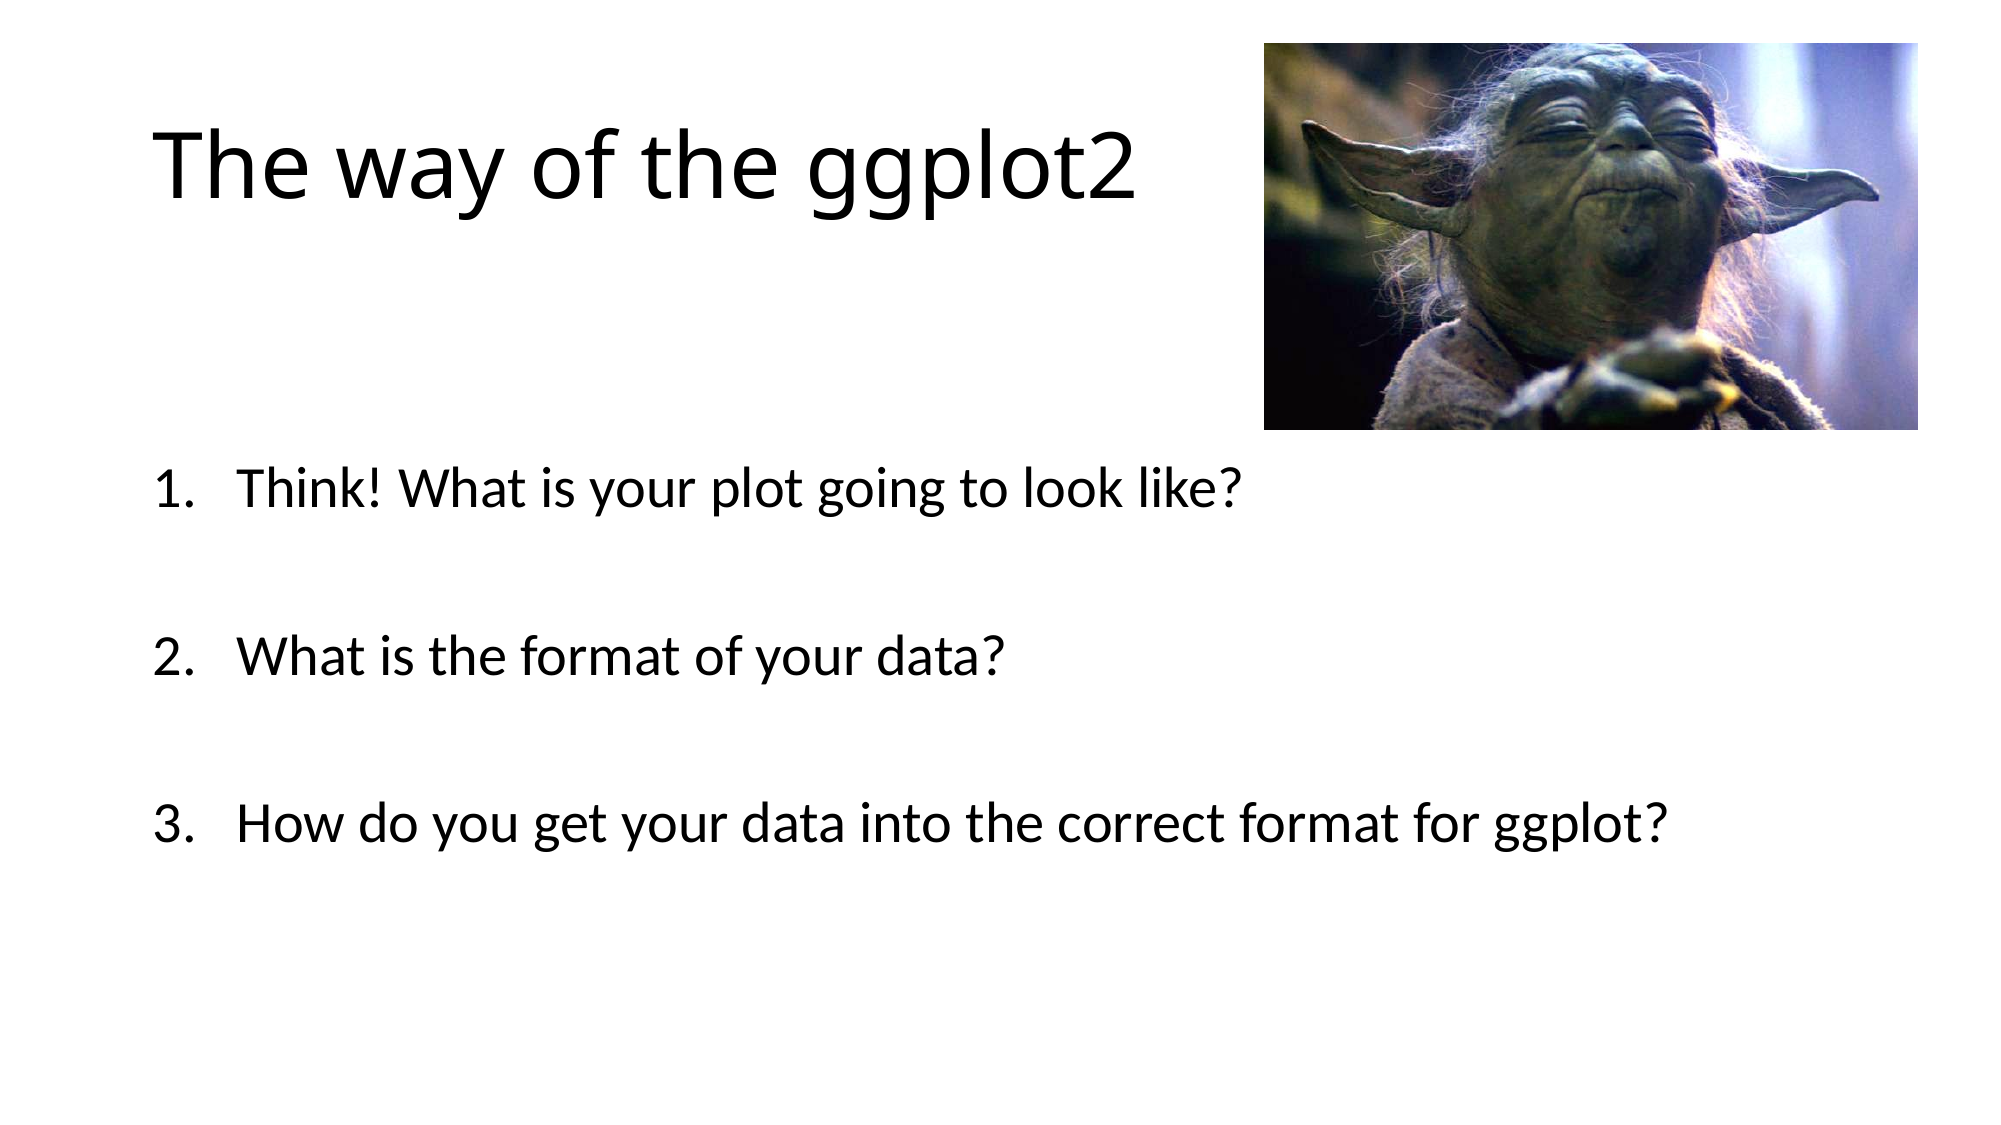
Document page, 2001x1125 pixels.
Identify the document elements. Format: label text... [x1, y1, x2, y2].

title The way of the ggplot2 [137, 59, 1264, 278]
picture [1264, 43, 1918, 430]
list Think! What is your plot going to look like? What is the format of your data? How do you get your data into the correct format for ggplot? [137, 299, 1863, 1014]
